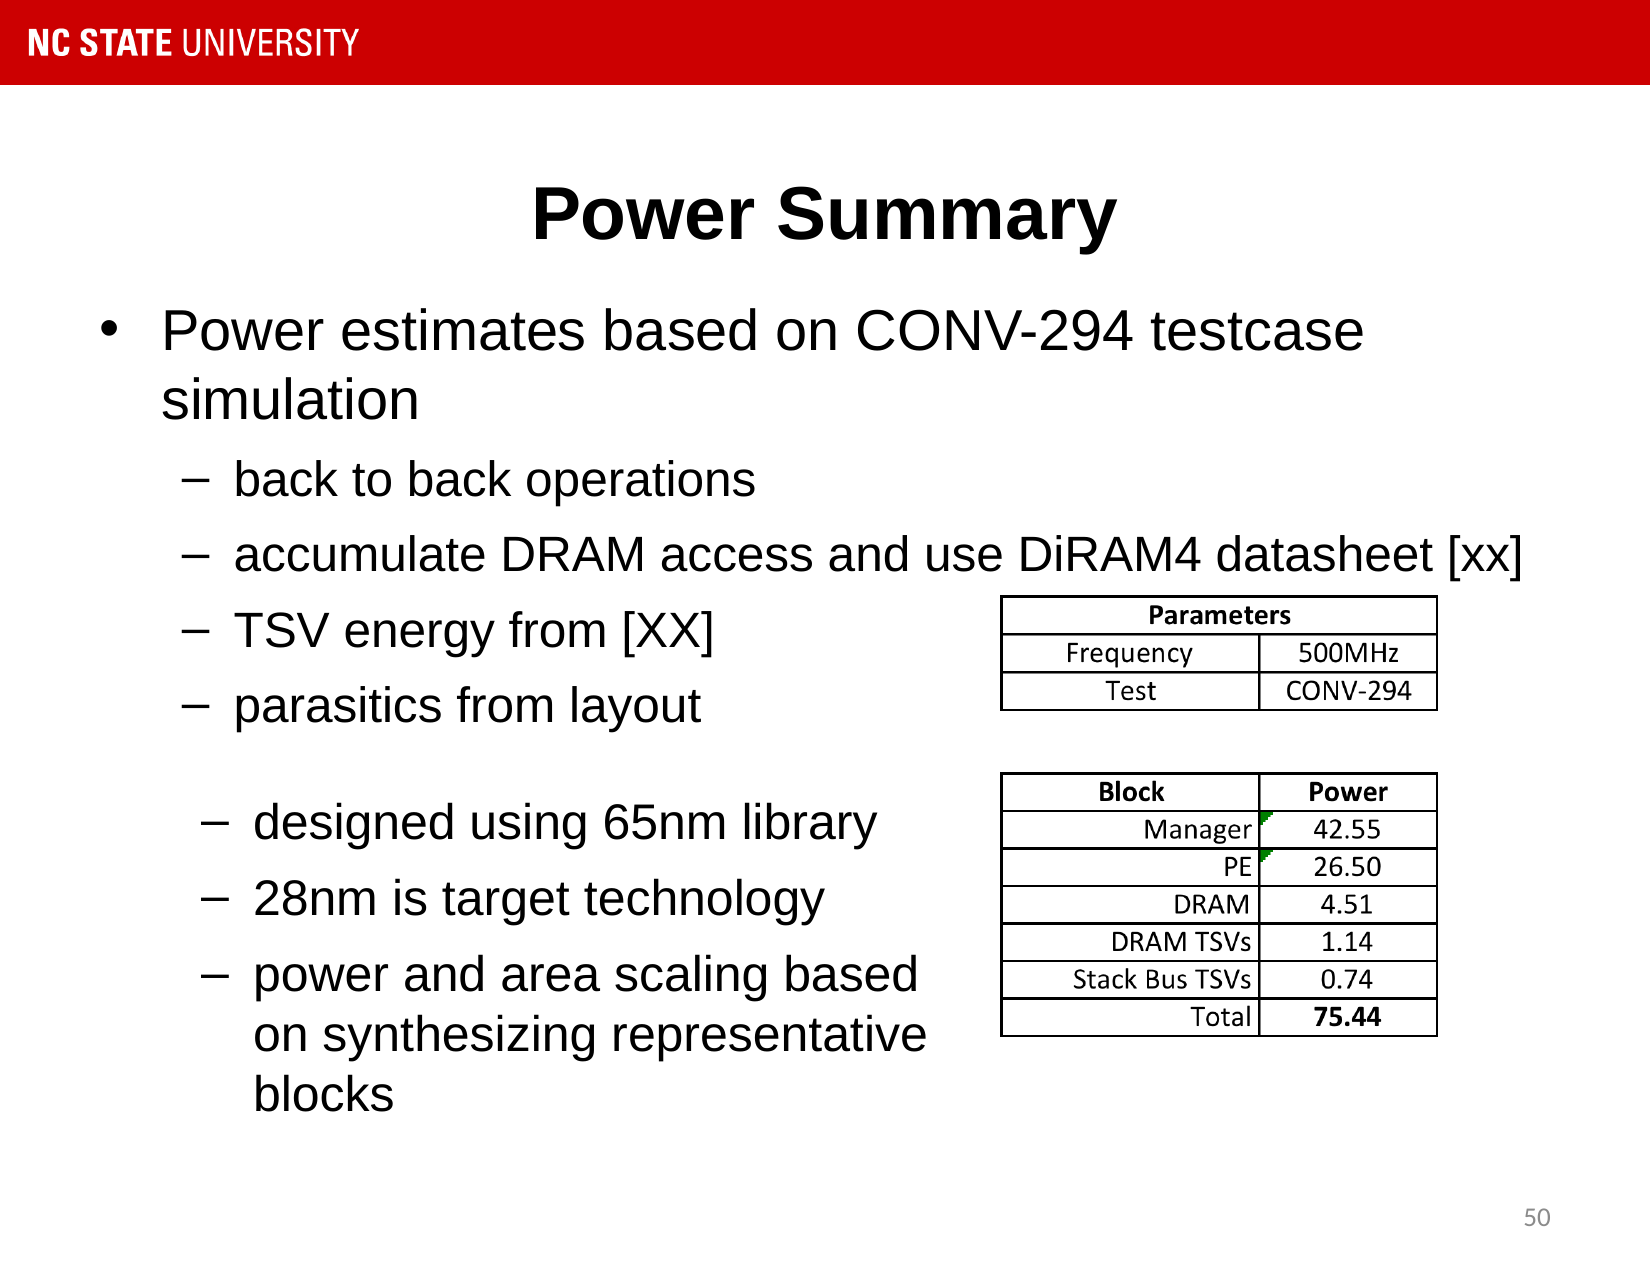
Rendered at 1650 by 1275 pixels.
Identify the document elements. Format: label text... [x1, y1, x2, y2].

slide_number 50 [1182, 1181, 1568, 1250]
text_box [999, 771, 1438, 1038]
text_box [999, 595, 1438, 711]
text_box designed using 65nm library 28nm is target technology power and area scaling based on synthesizing representative blocks [100, 781, 987, 1199]
picture [0, 0, 1650, 85]
list Power estimates based on CONV-294 testcase simulation back to back operations accumulate DRAM access and use DiRAM4 datasheet [xx] TSV energy from [XX] parasitics from layout [82, 284, 1568, 743]
title Power Summary [82, 110, 1568, 284]
